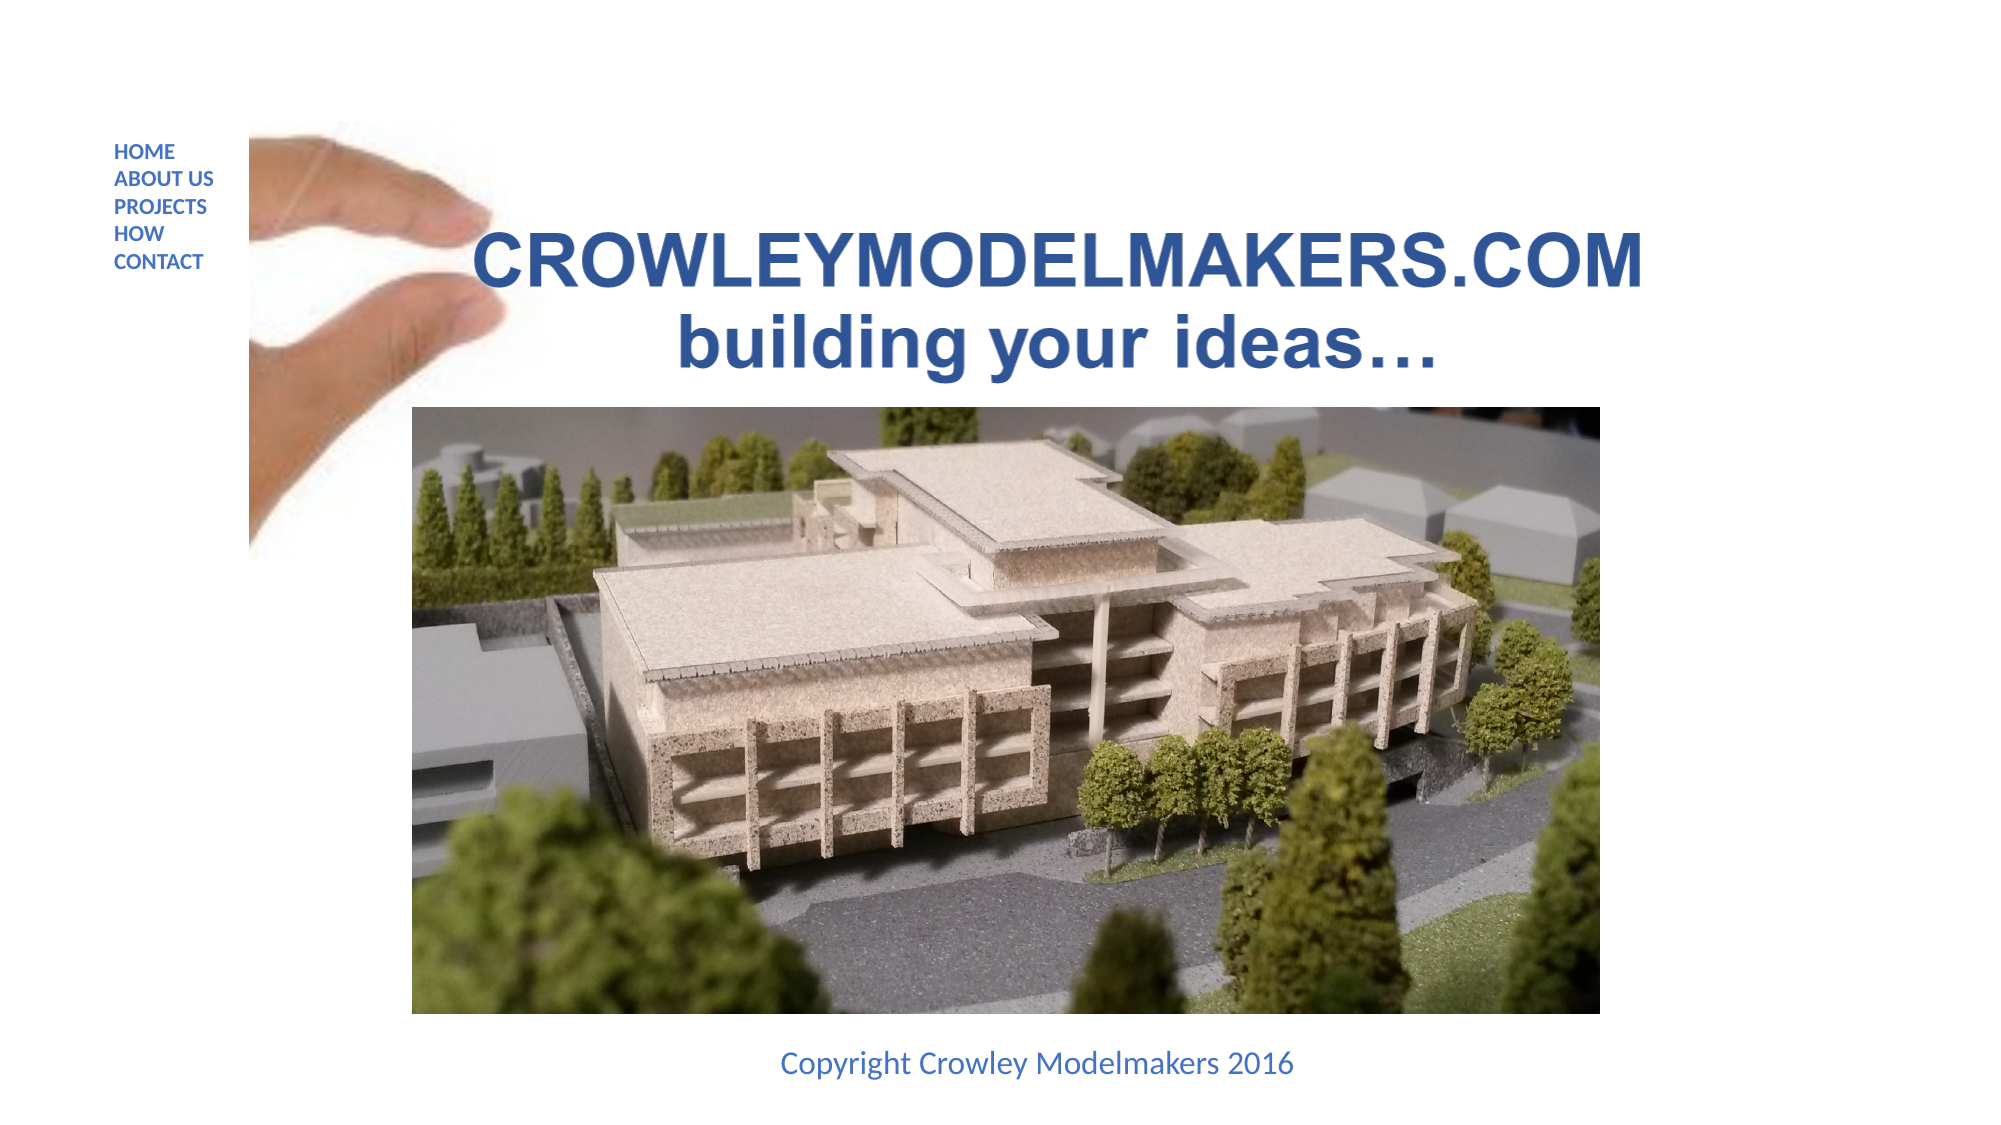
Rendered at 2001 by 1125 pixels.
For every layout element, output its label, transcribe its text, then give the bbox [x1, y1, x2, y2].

text_box Copyright Crowley Modelmakers 2016 [765, 1034, 1600, 1089]
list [412, 407, 1600, 1014]
text_box HOME ABOUT US PROJECTS HOW CONTACT [99, 128, 249, 281]
picture [249, 122, 1863, 560]
